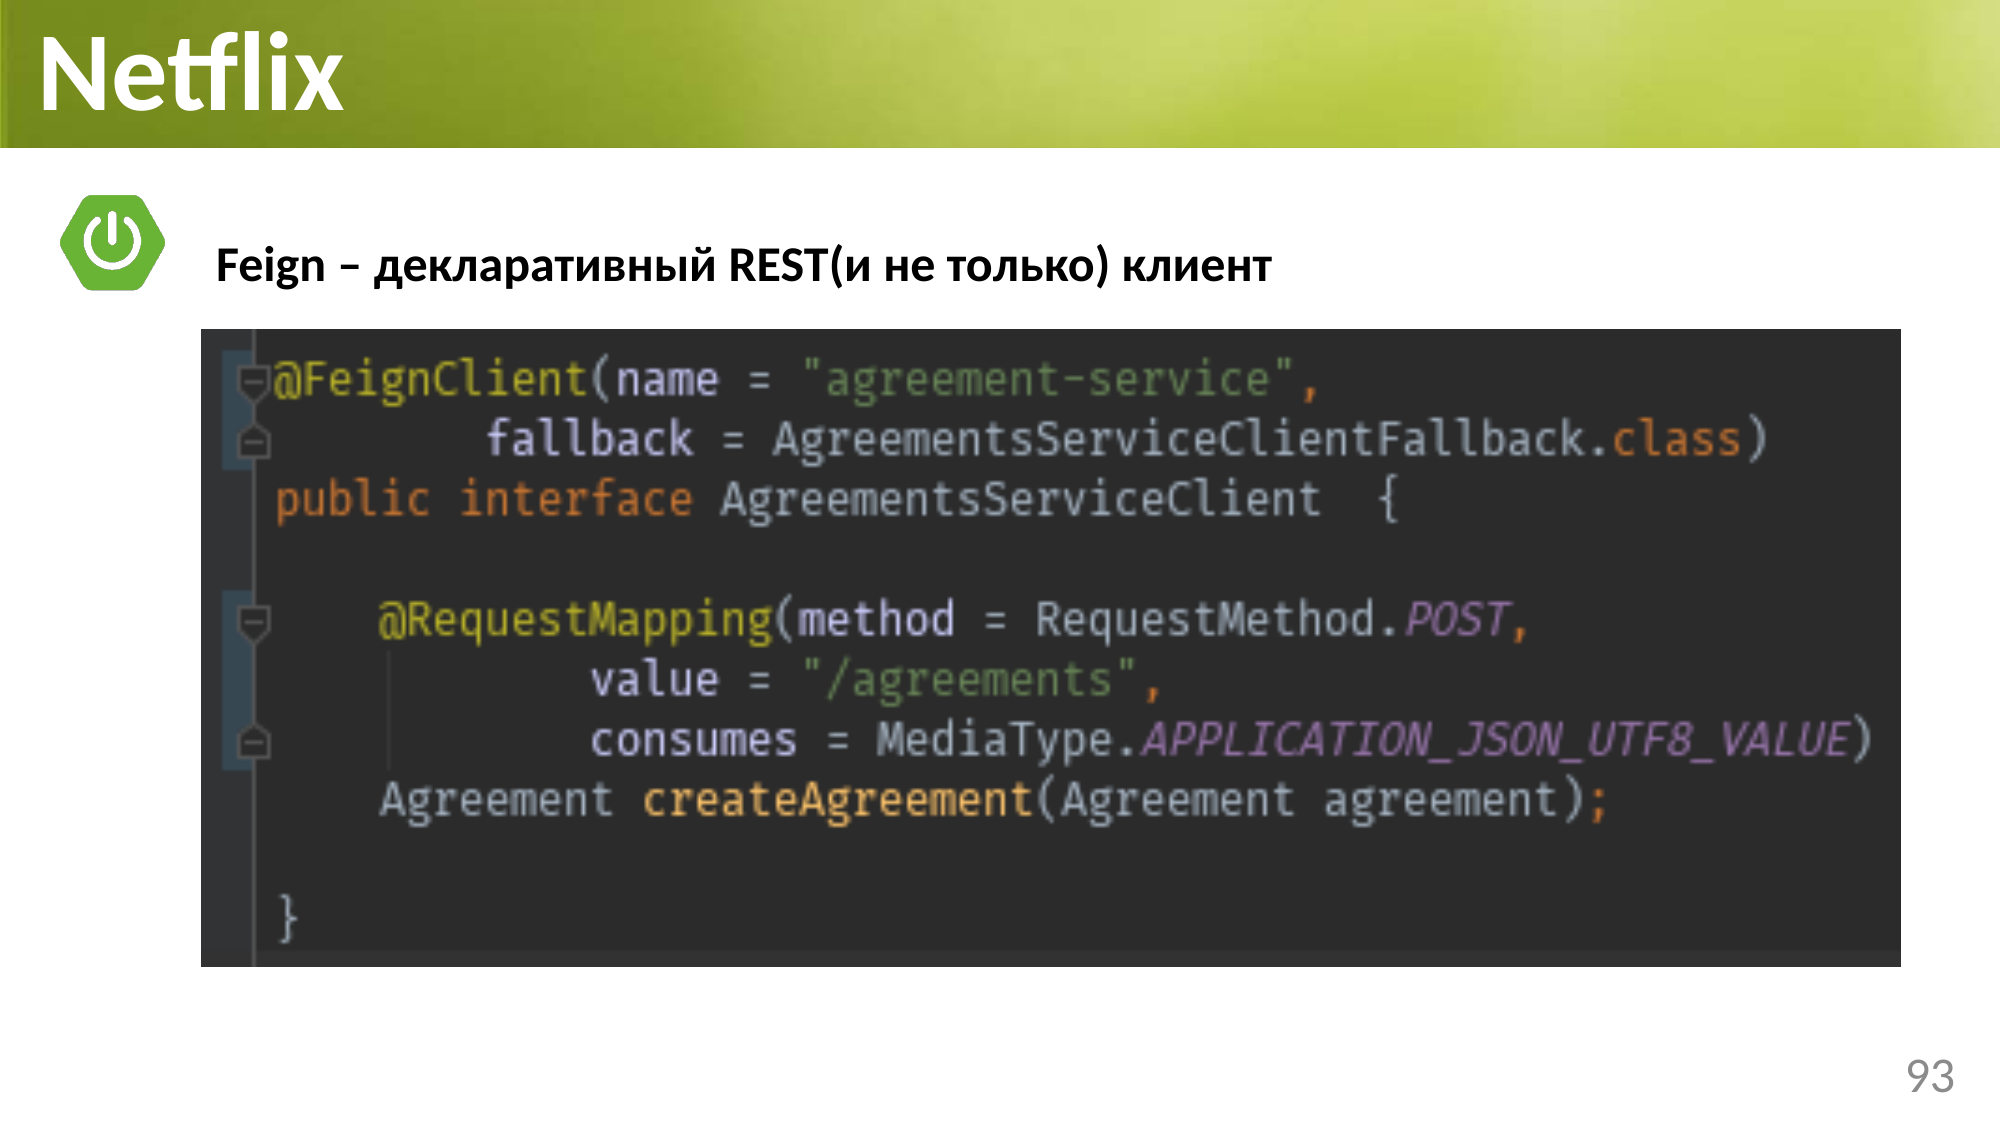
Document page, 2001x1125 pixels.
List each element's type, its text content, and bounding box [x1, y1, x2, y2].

picture [46, 183, 178, 302]
list Feign – декларативный REST(и не только) клиент [201, 163, 1916, 277]
picture [200, 329, 1901, 967]
picture [0, 0, 2000, 148]
slide_number 93 [1520, 1042, 1971, 1103]
